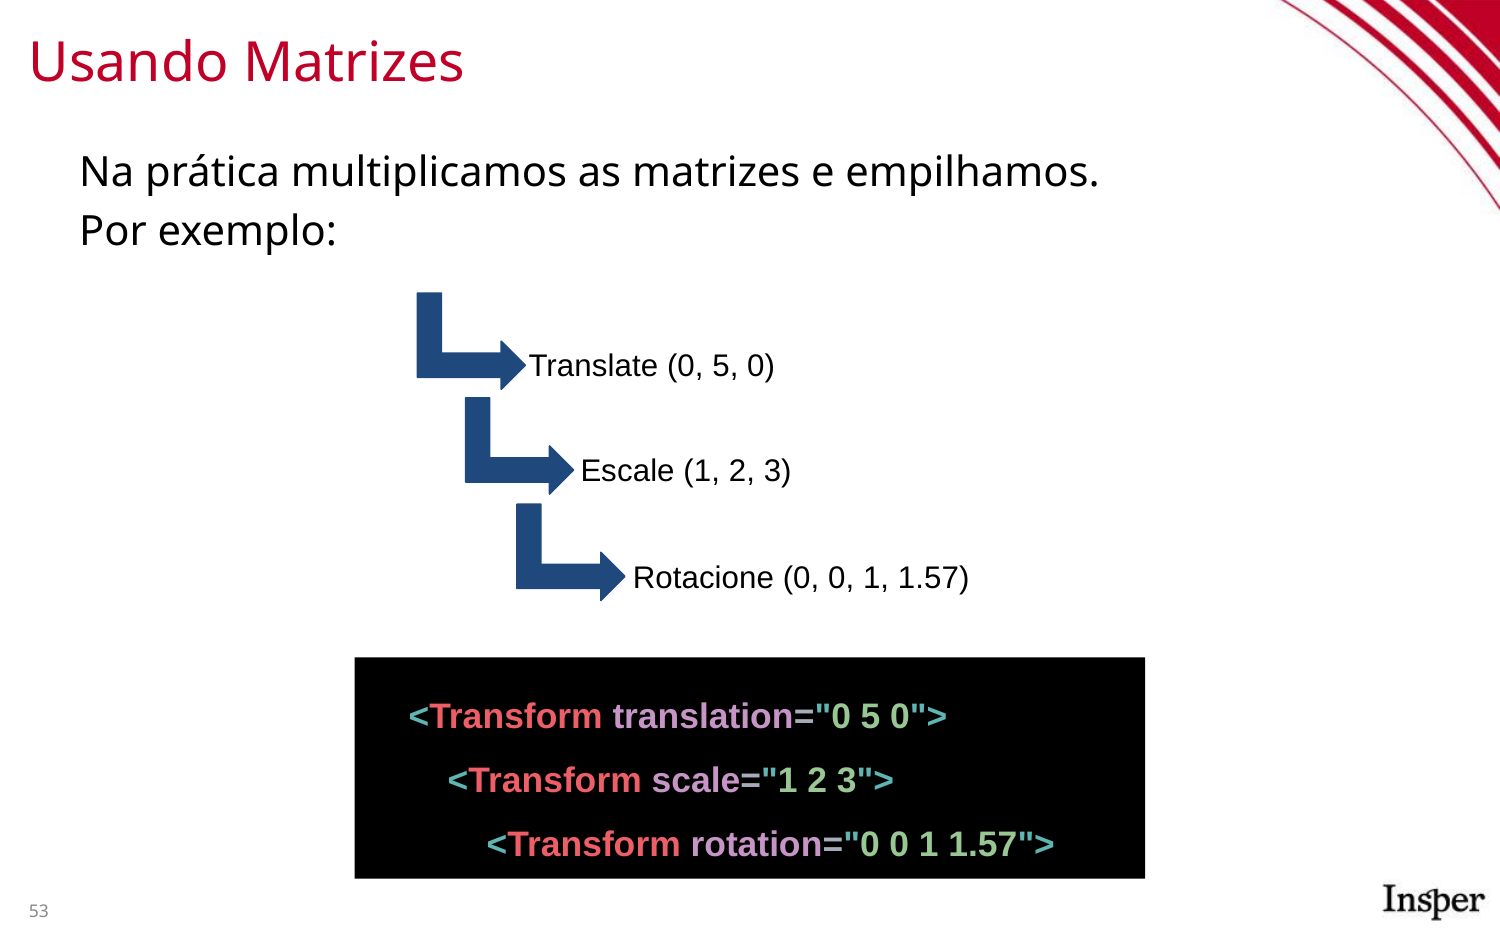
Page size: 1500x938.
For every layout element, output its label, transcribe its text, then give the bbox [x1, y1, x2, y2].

text_box [516, 504, 618, 601]
text_box Translate (0, 5, 0) [513, 329, 864, 398]
picture [249, 0, 1500, 938]
text_box Rotacione (0, 0, 1, 1.57) [618, 542, 1094, 610]
text_box <Transform translation="0 5 0"> <Transform scale="1 2 3"> <Transform rotation="0 0 1 1.57"> [354, 657, 1146, 879]
title Usando Matrizes [13, 18, 1397, 104]
slide_number 53 [0, 887, 78, 938]
text_box [417, 293, 513, 390]
list Na prática multiplicamos as matrizes e empilhamos. Por exemplo: [64, 137, 1447, 328]
text_box [465, 397, 565, 495]
text_box Escale (1, 2, 3) [565, 435, 916, 504]
